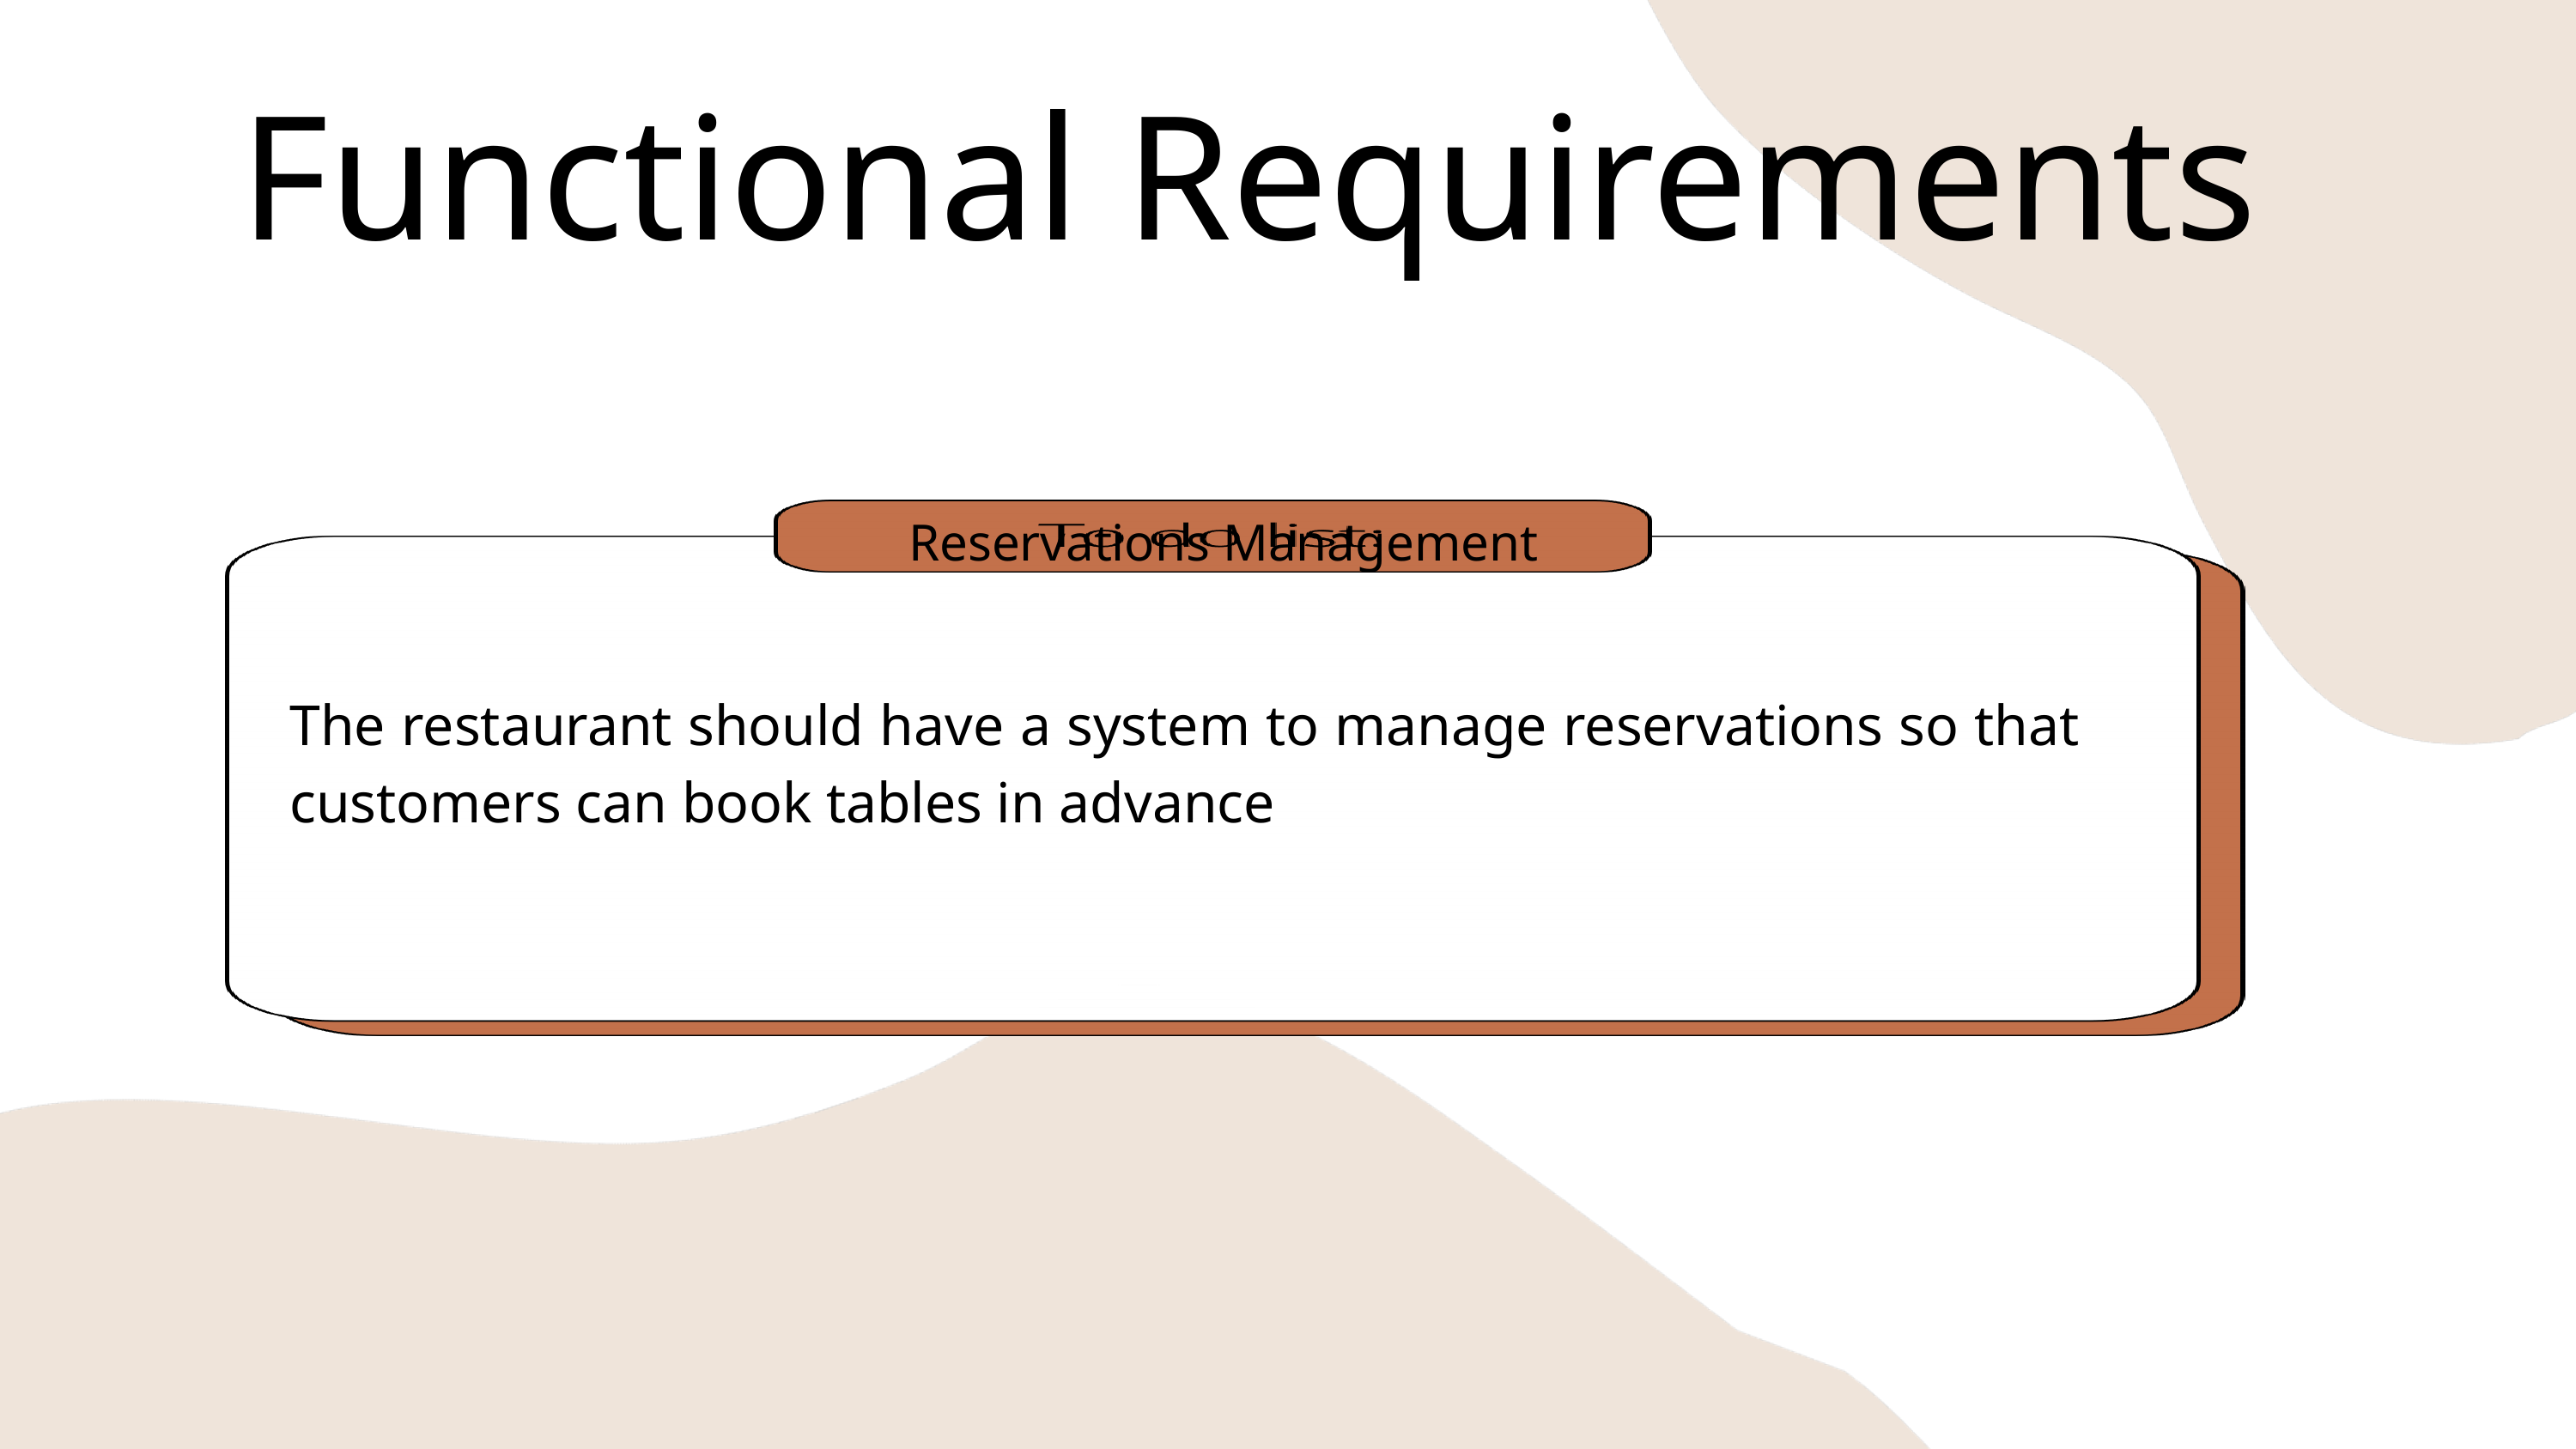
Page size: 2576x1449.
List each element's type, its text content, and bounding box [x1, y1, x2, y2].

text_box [225, 491, 2245, 1036]
text_box Functional Requirements [240, 68, 1753, 275]
picture [34, 446, 1612, 1449]
picture [1758, 0, 2576, 717]
